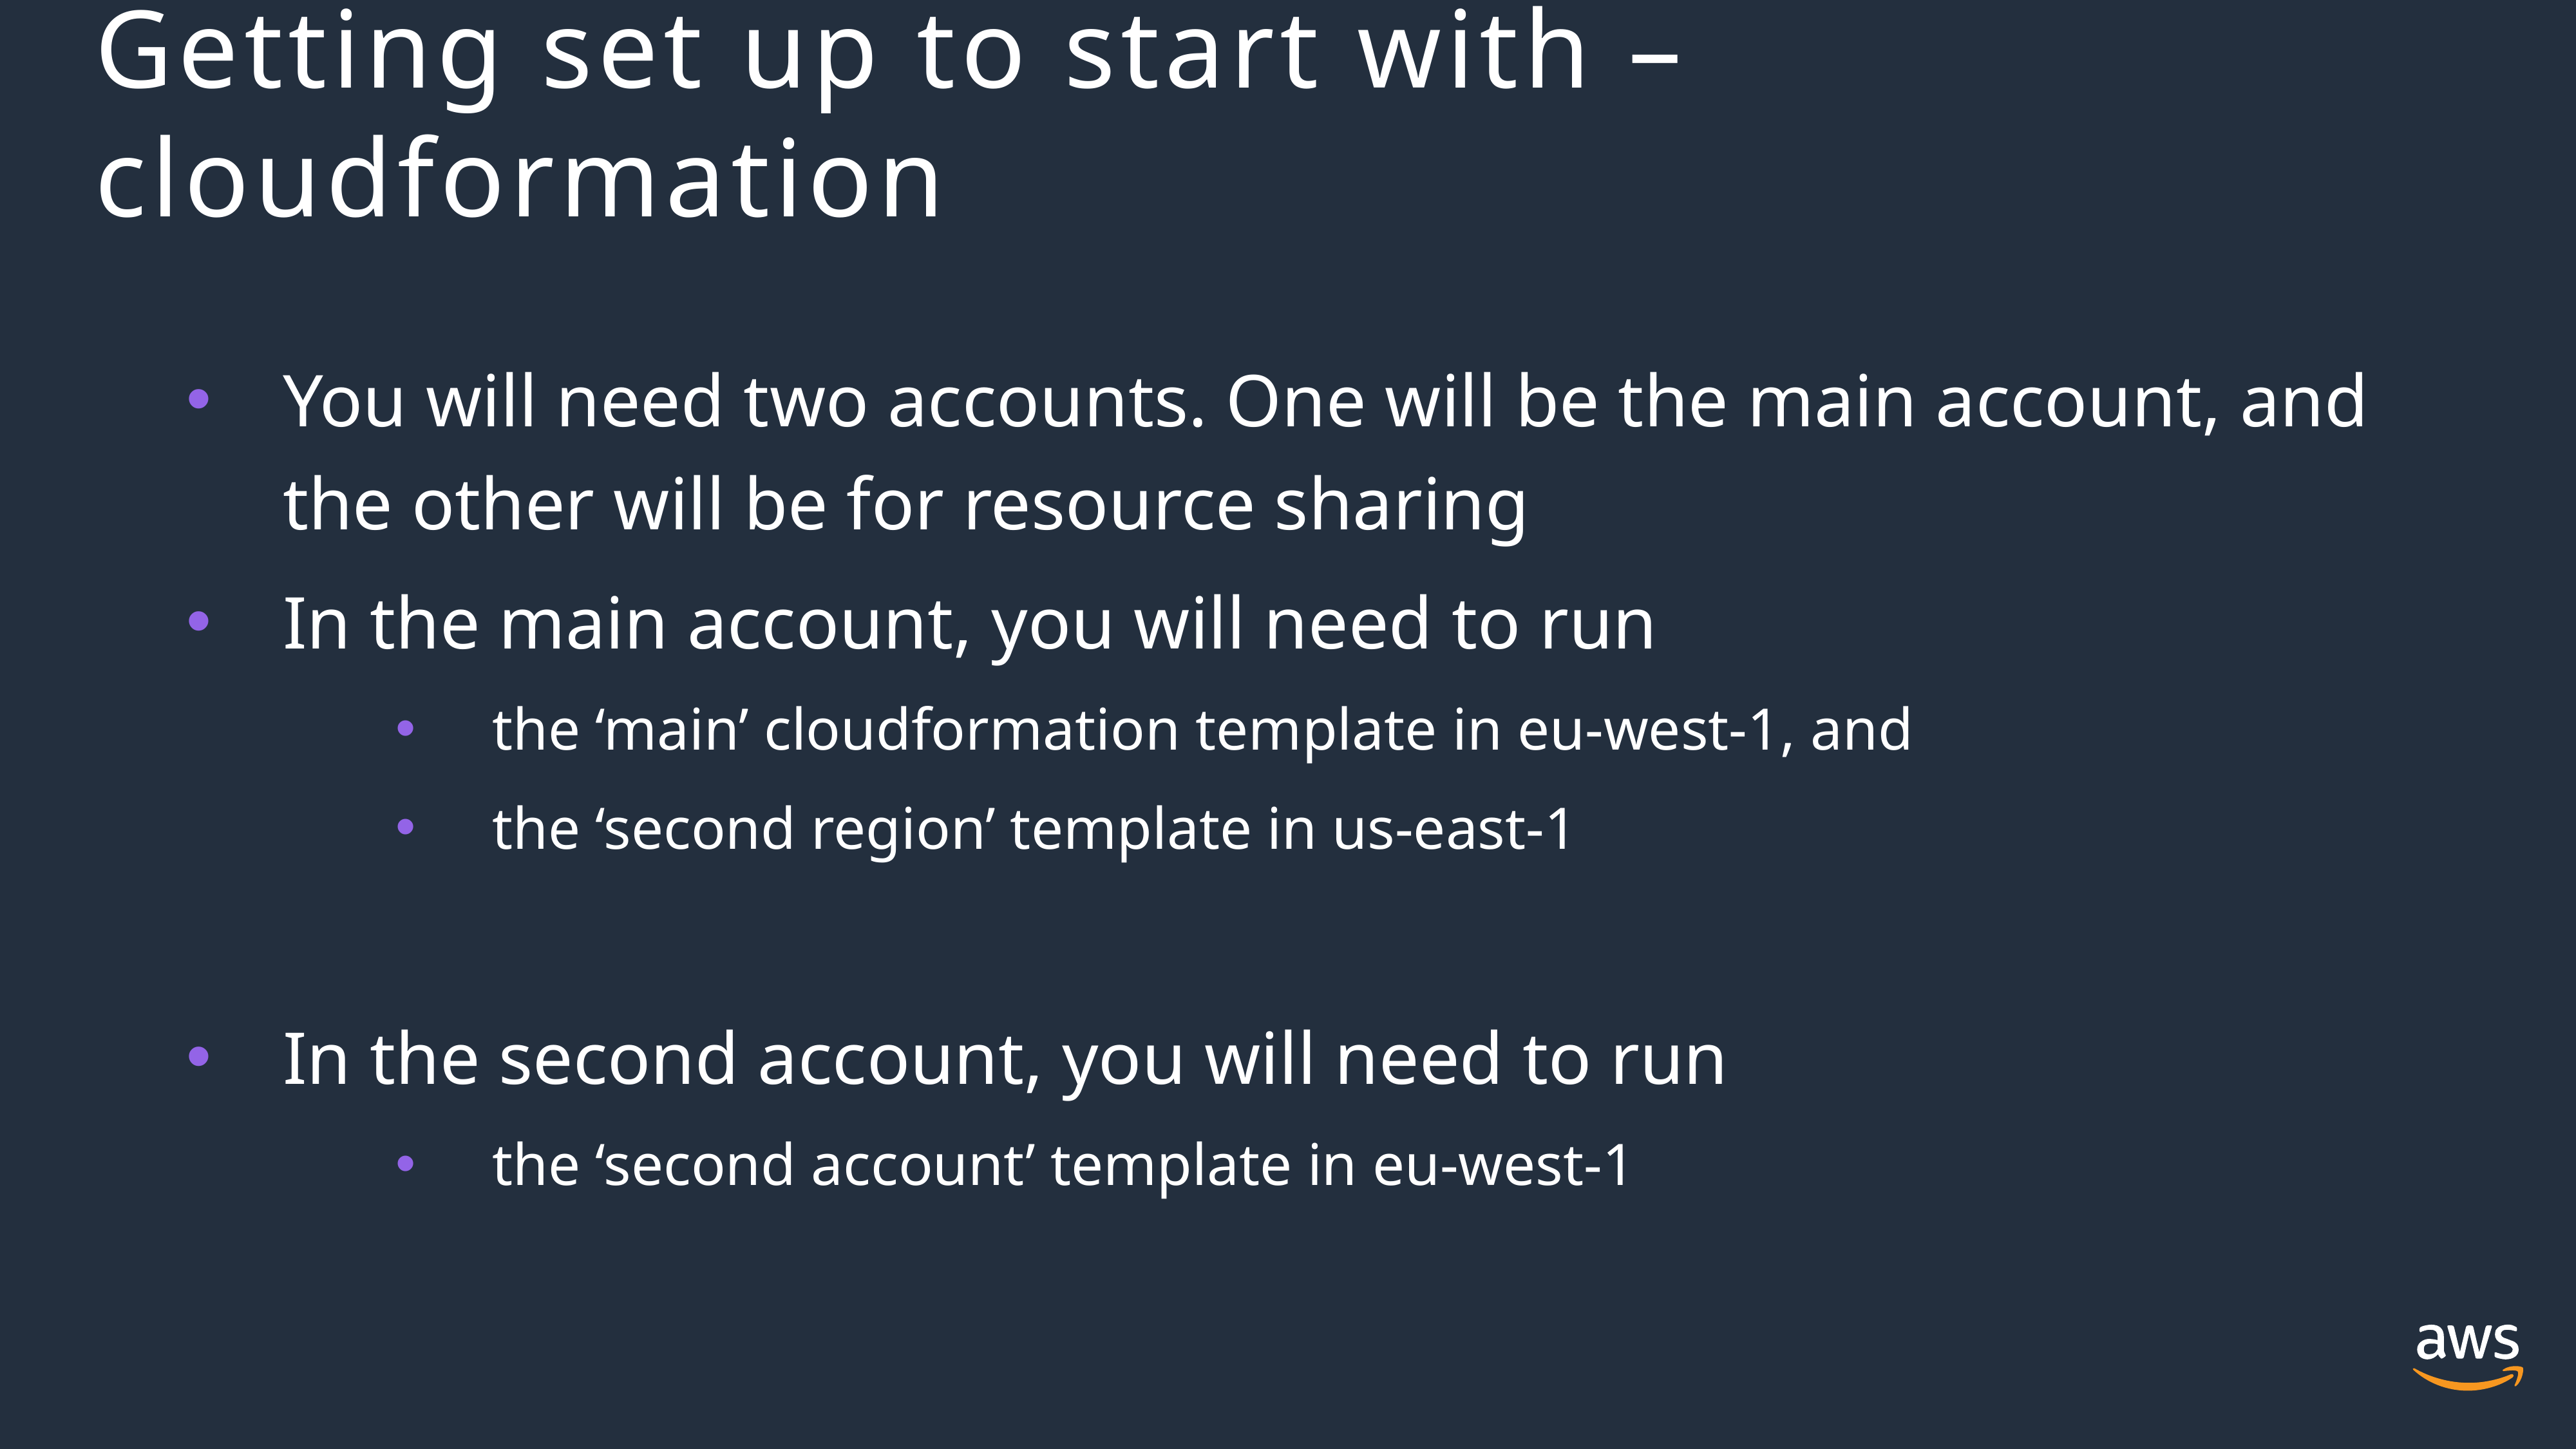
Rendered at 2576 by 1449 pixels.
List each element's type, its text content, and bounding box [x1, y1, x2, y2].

list You will need two accounts. One will be the main account, and the other will be for resource sharing In the main account, you will need to run the ‘main’ cloudformation template in eu-west-1, and the ‘second region’ template in us-east-1 In the second account, you will need to run the ‘second account’ template in eu-west-1 [185, 337, 2391, 1264]
title Getting set up to start with – cloudformation [94, 32, 2508, 187]
